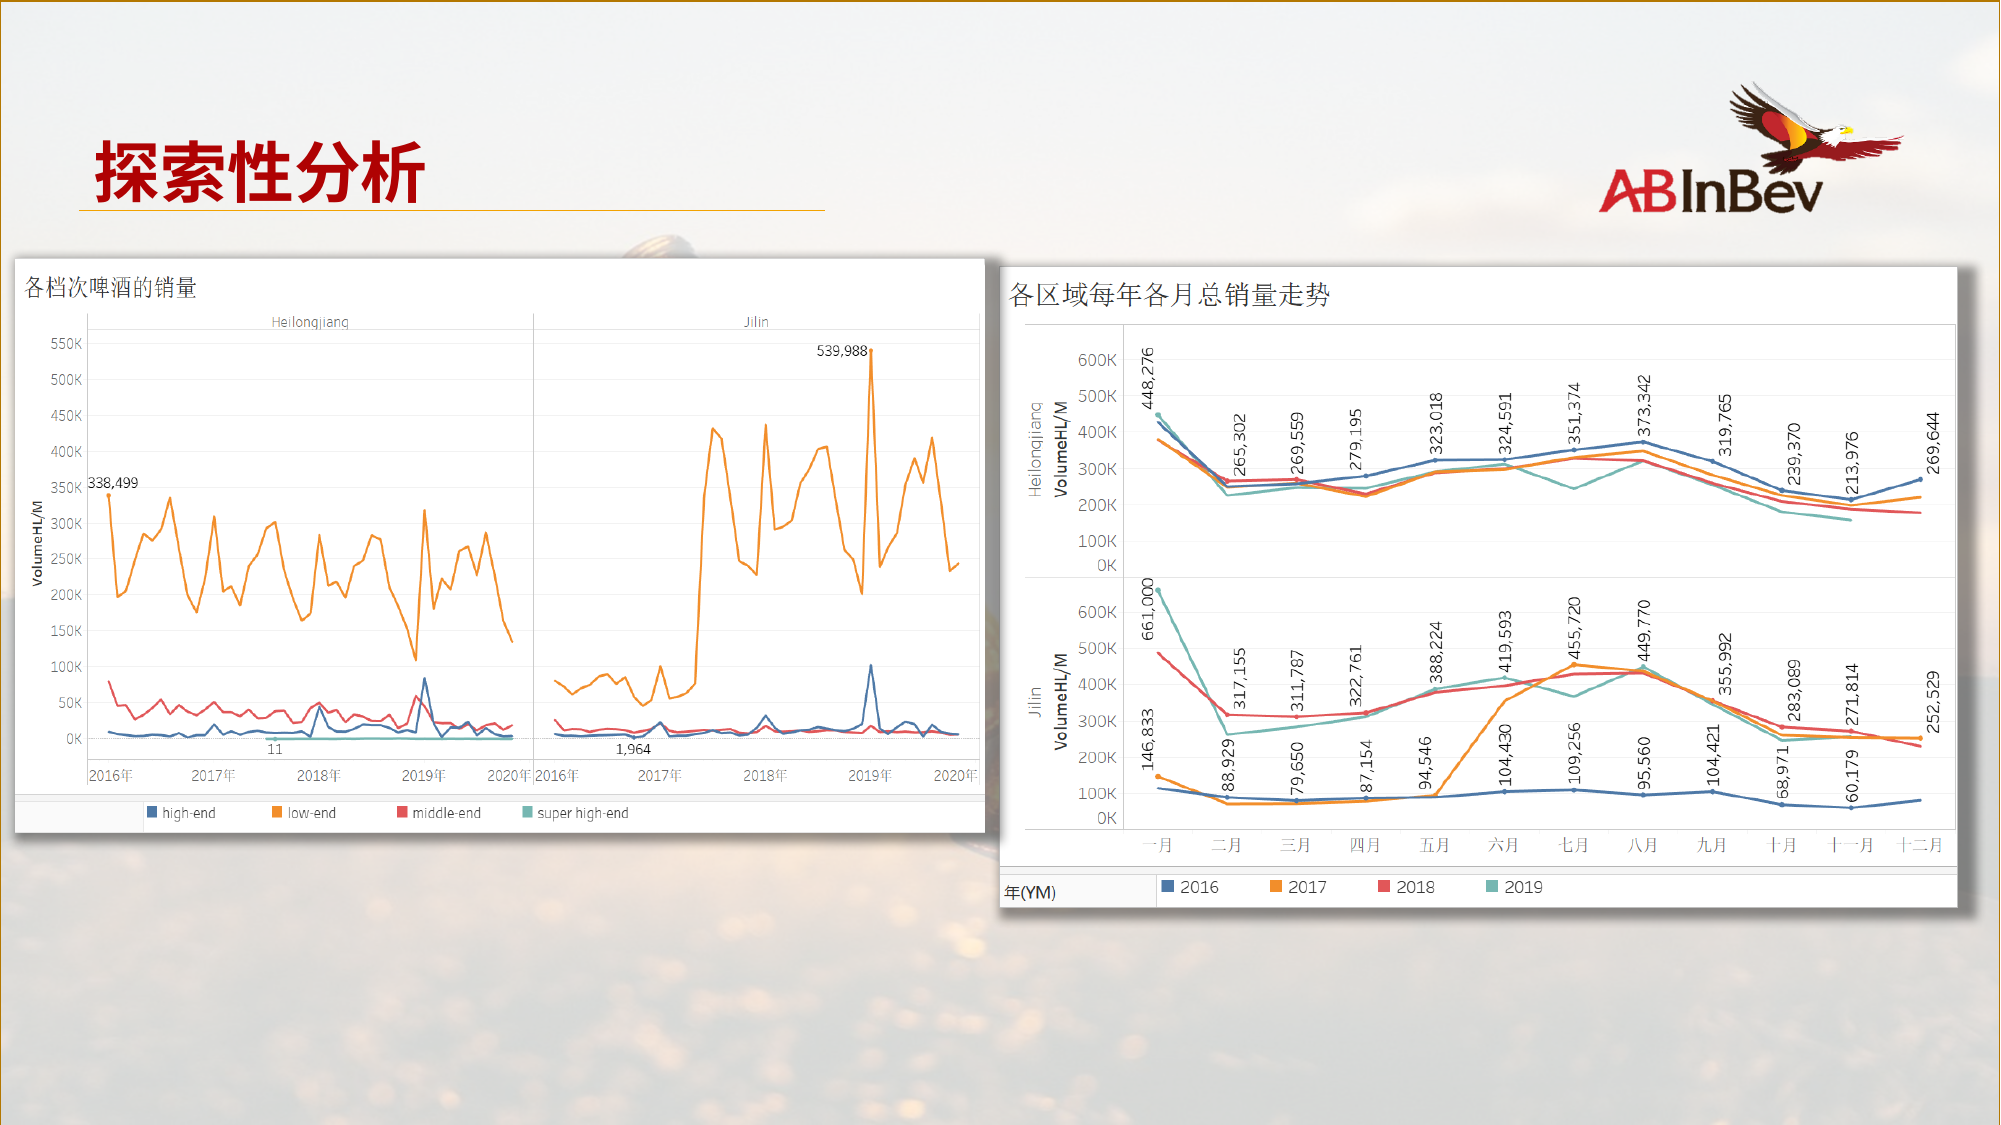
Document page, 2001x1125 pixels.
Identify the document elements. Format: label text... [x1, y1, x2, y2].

text_box 探索性分析 [79, 83, 667, 210]
picture [999, 266, 1958, 908]
text_box 探索性分析 [79, 211, 667, 218]
picture [1595, 77, 1910, 215]
text_box [0, 0, 2000, 1125]
picture [14, 258, 985, 833]
